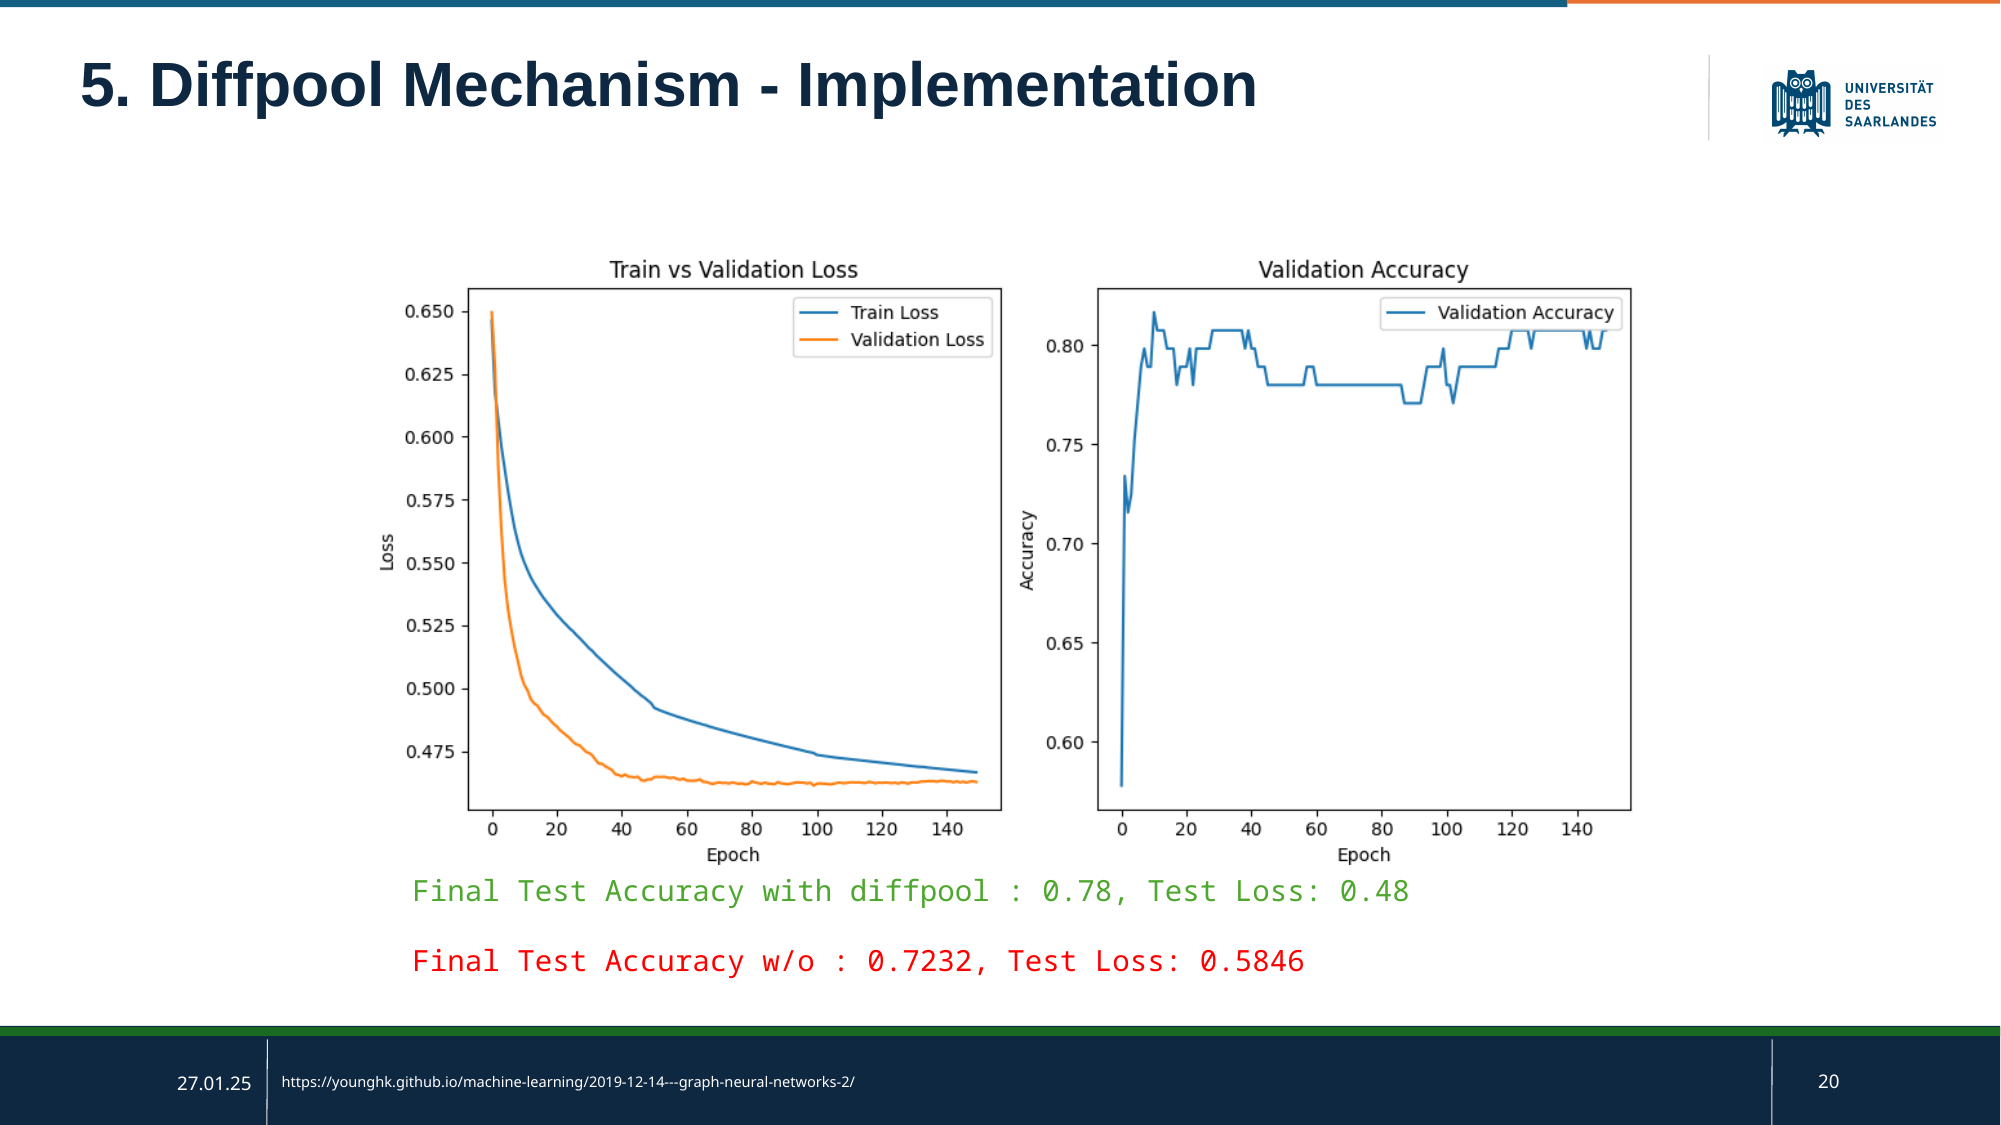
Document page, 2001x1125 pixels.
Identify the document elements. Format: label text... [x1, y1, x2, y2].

slide_number 20 [1803, 1052, 2000, 1113]
footer https://younghk.github.io/machine-learning/2019-12-14---graph-neural-networks-2/ [266, 1052, 1741, 1113]
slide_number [65, 1053, 267, 1113]
picture [1763, 63, 1945, 144]
list 5. Diffpool Mechanism - Implementation [65, 44, 1666, 158]
picture [365, 246, 1642, 879]
text_box Final Test Accuracy with diffpool : 0.78, Test Loss: 0.48 Final Test Accuracy w/o : 0.7232, Test Loss: 0.5846 [397, 879, 1610, 1020]
